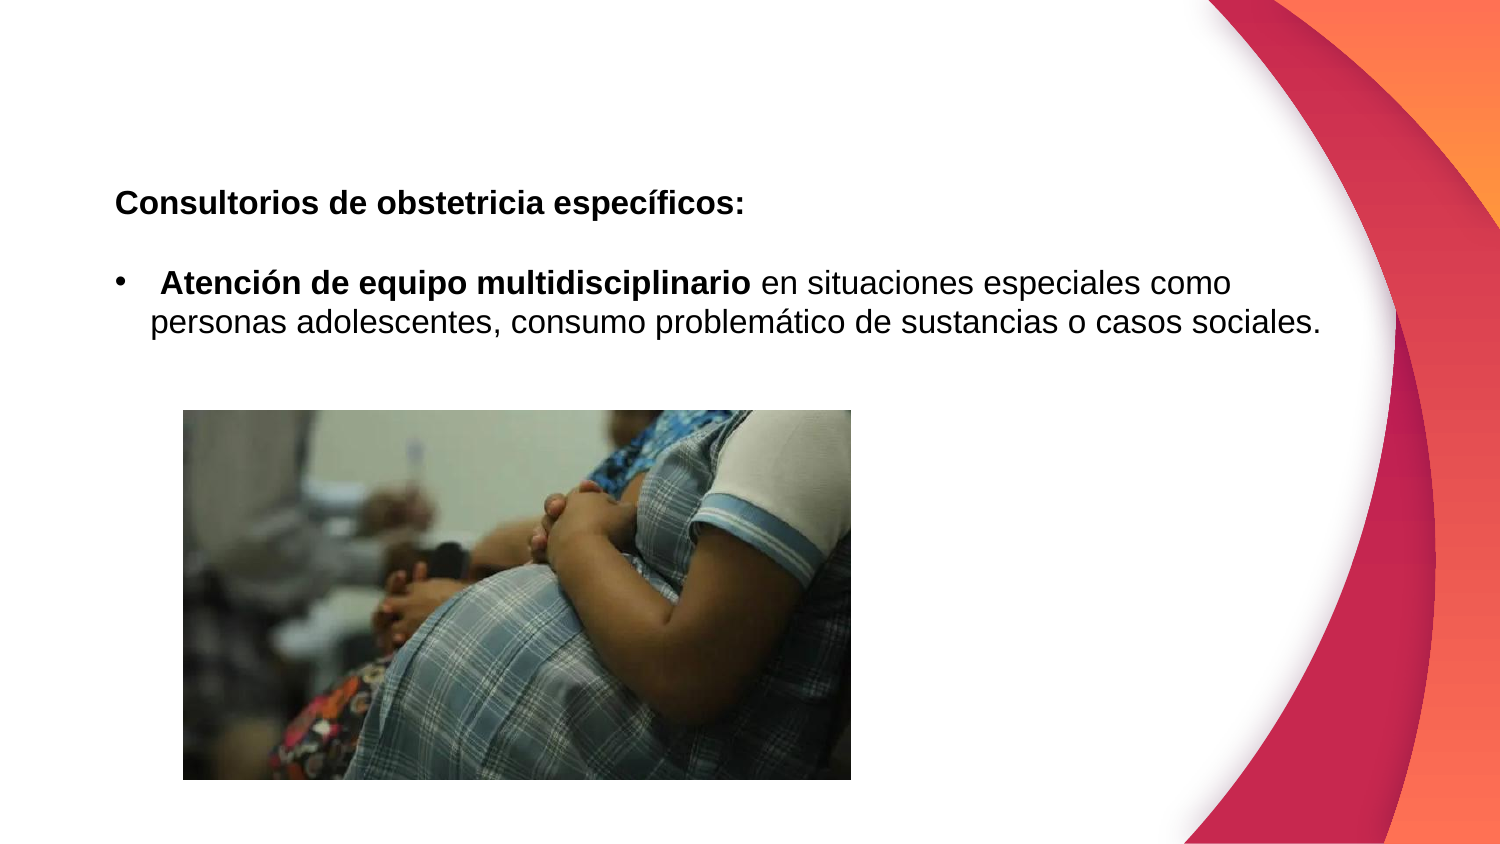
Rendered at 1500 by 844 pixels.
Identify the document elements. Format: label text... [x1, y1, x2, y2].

text_box Consultorios de obstetricia específicos: Atención de equipo multidisciplinario en situaciones especiales como personas adolescentes, consumo problemático de sustancias o casos sociales. [100, 173, 1353, 458]
picture [182, 409, 851, 780]
